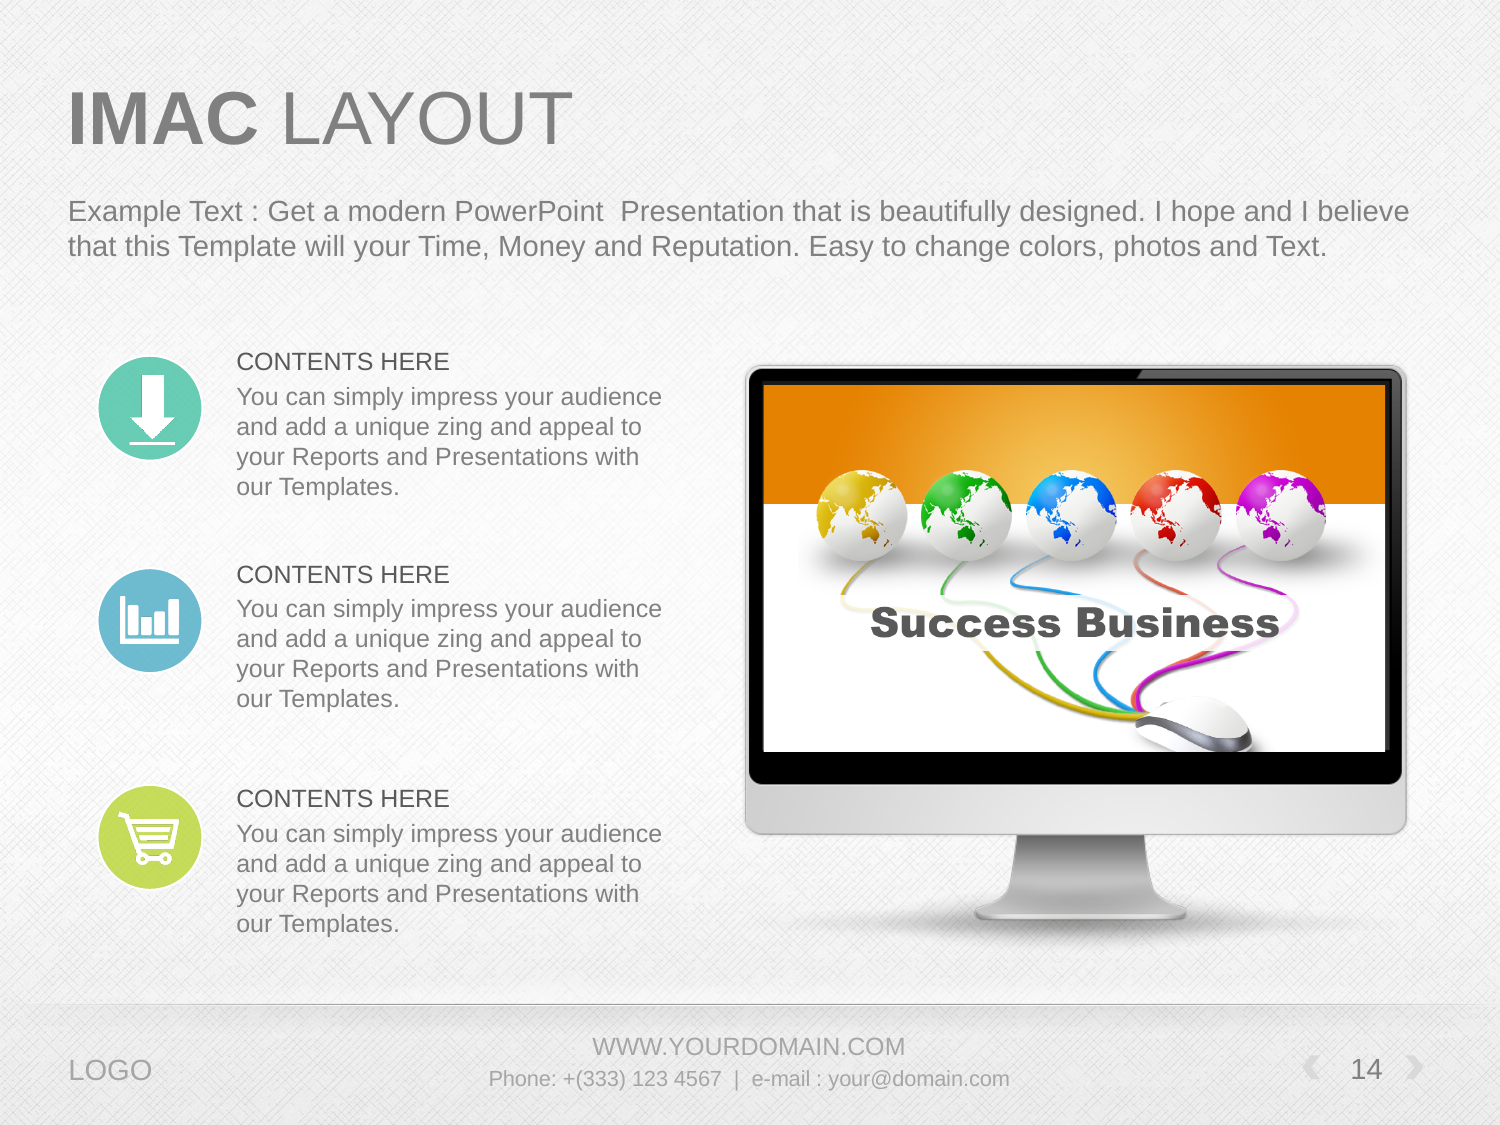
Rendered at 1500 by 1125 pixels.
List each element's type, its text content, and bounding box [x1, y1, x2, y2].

text_box [95, 782, 205, 892]
picture [0, 0, 1500, 1125]
text_box [95, 353, 205, 463]
list CONTENTS HERE You can simply impress your audience and add a unique zing and appeal to your Reports and Presentations with our Templates. [217, 774, 680, 941]
title IMAC LAYOUT [53, 61, 1436, 168]
text_box [95, 566, 205, 676]
list Example Text : Get a modern PowerPoint Presentation that is beautifully designed. I hope and I believe that this Template will your Time, Money and Reputation. Easy to change colors, photos and Text. [53, 184, 1436, 291]
list CONTENTS HERE You can simply impress your audience and add a unique zing and appeal to your Reports and Presentations with our Templates. [217, 337, 680, 504]
list CONTENTS HERE You can simply impress your audience and add a unique zing and appeal to your Reports and Presentations with our Templates. [217, 550, 680, 717]
